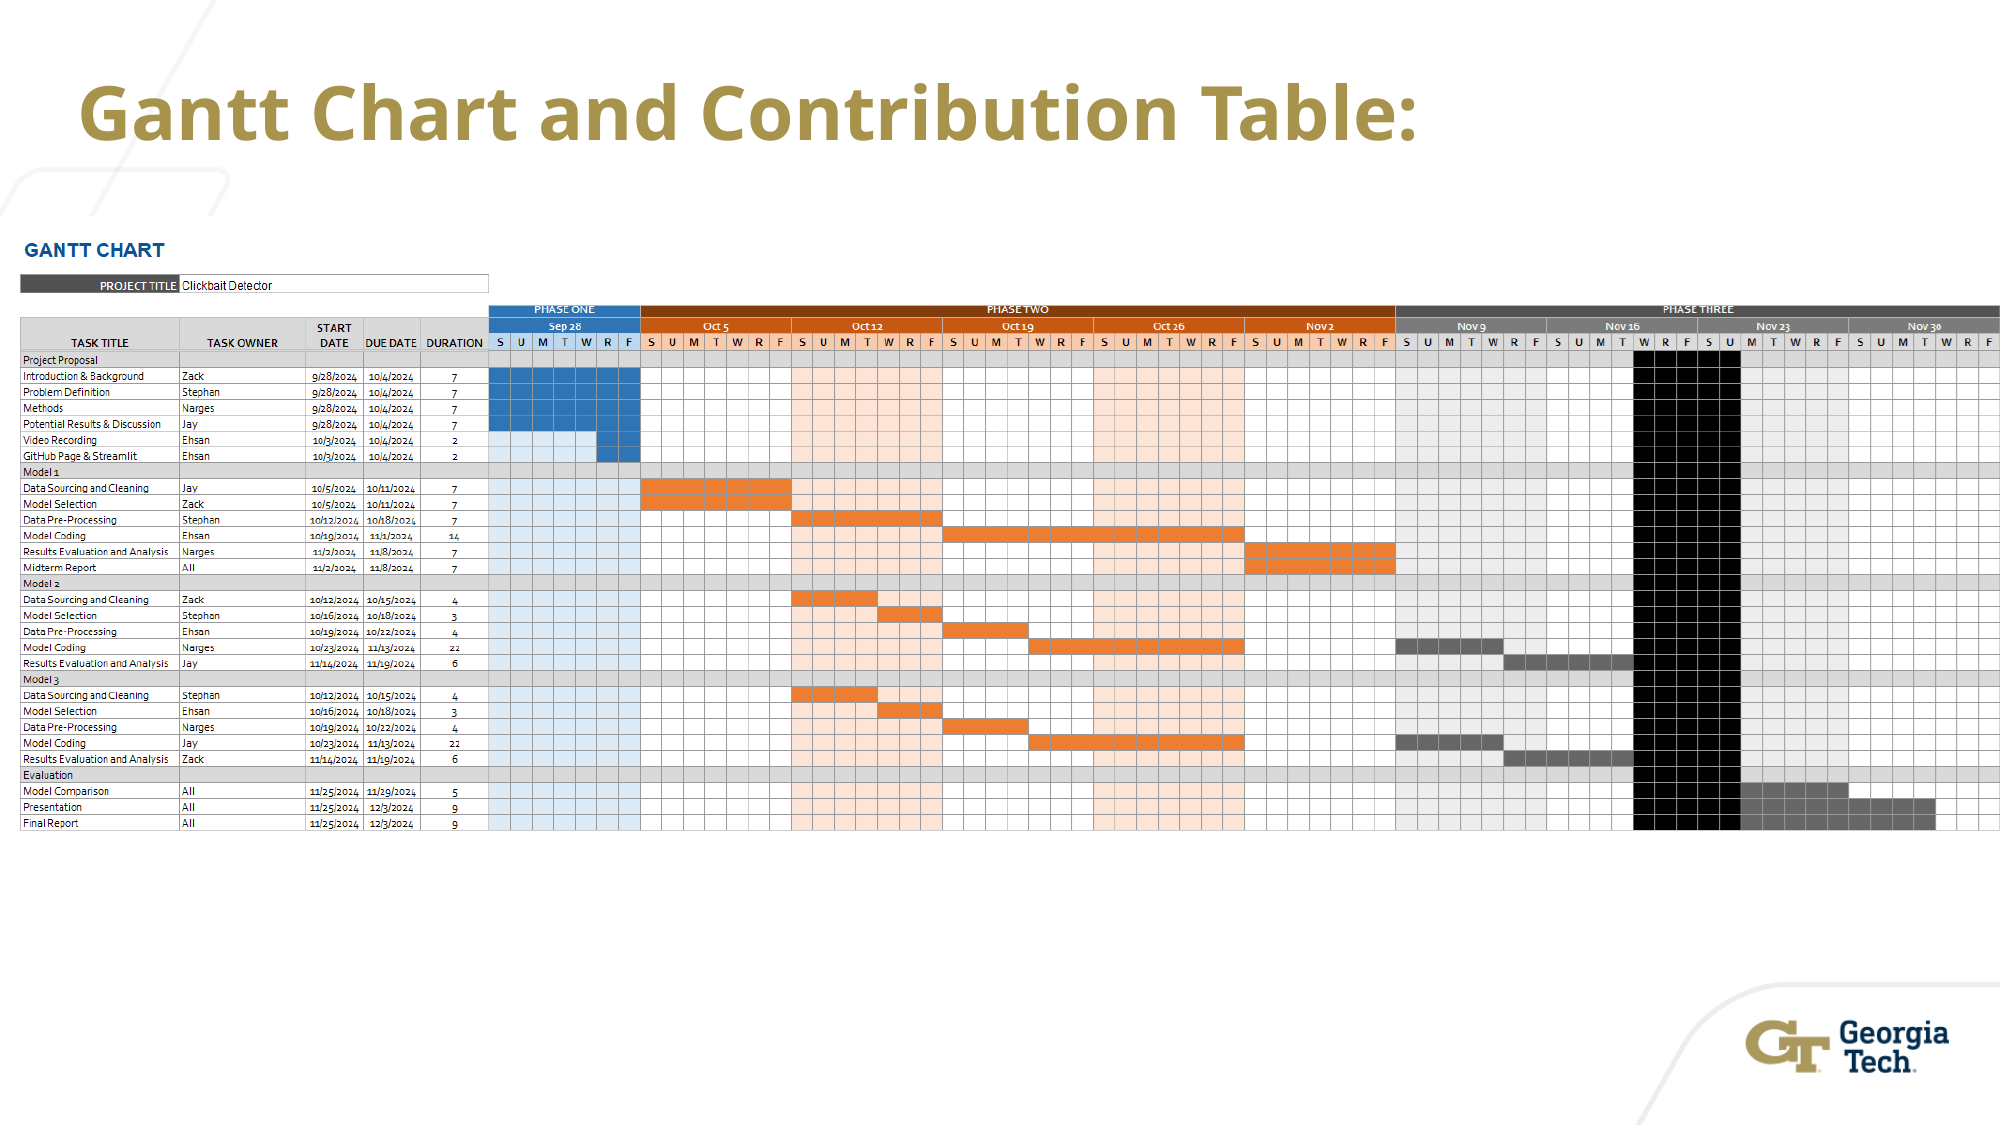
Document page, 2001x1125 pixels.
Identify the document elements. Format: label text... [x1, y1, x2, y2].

title Gantt Chart and Contribution Table: [62, 32, 1938, 200]
picture [0, 0, 2001, 1125]
